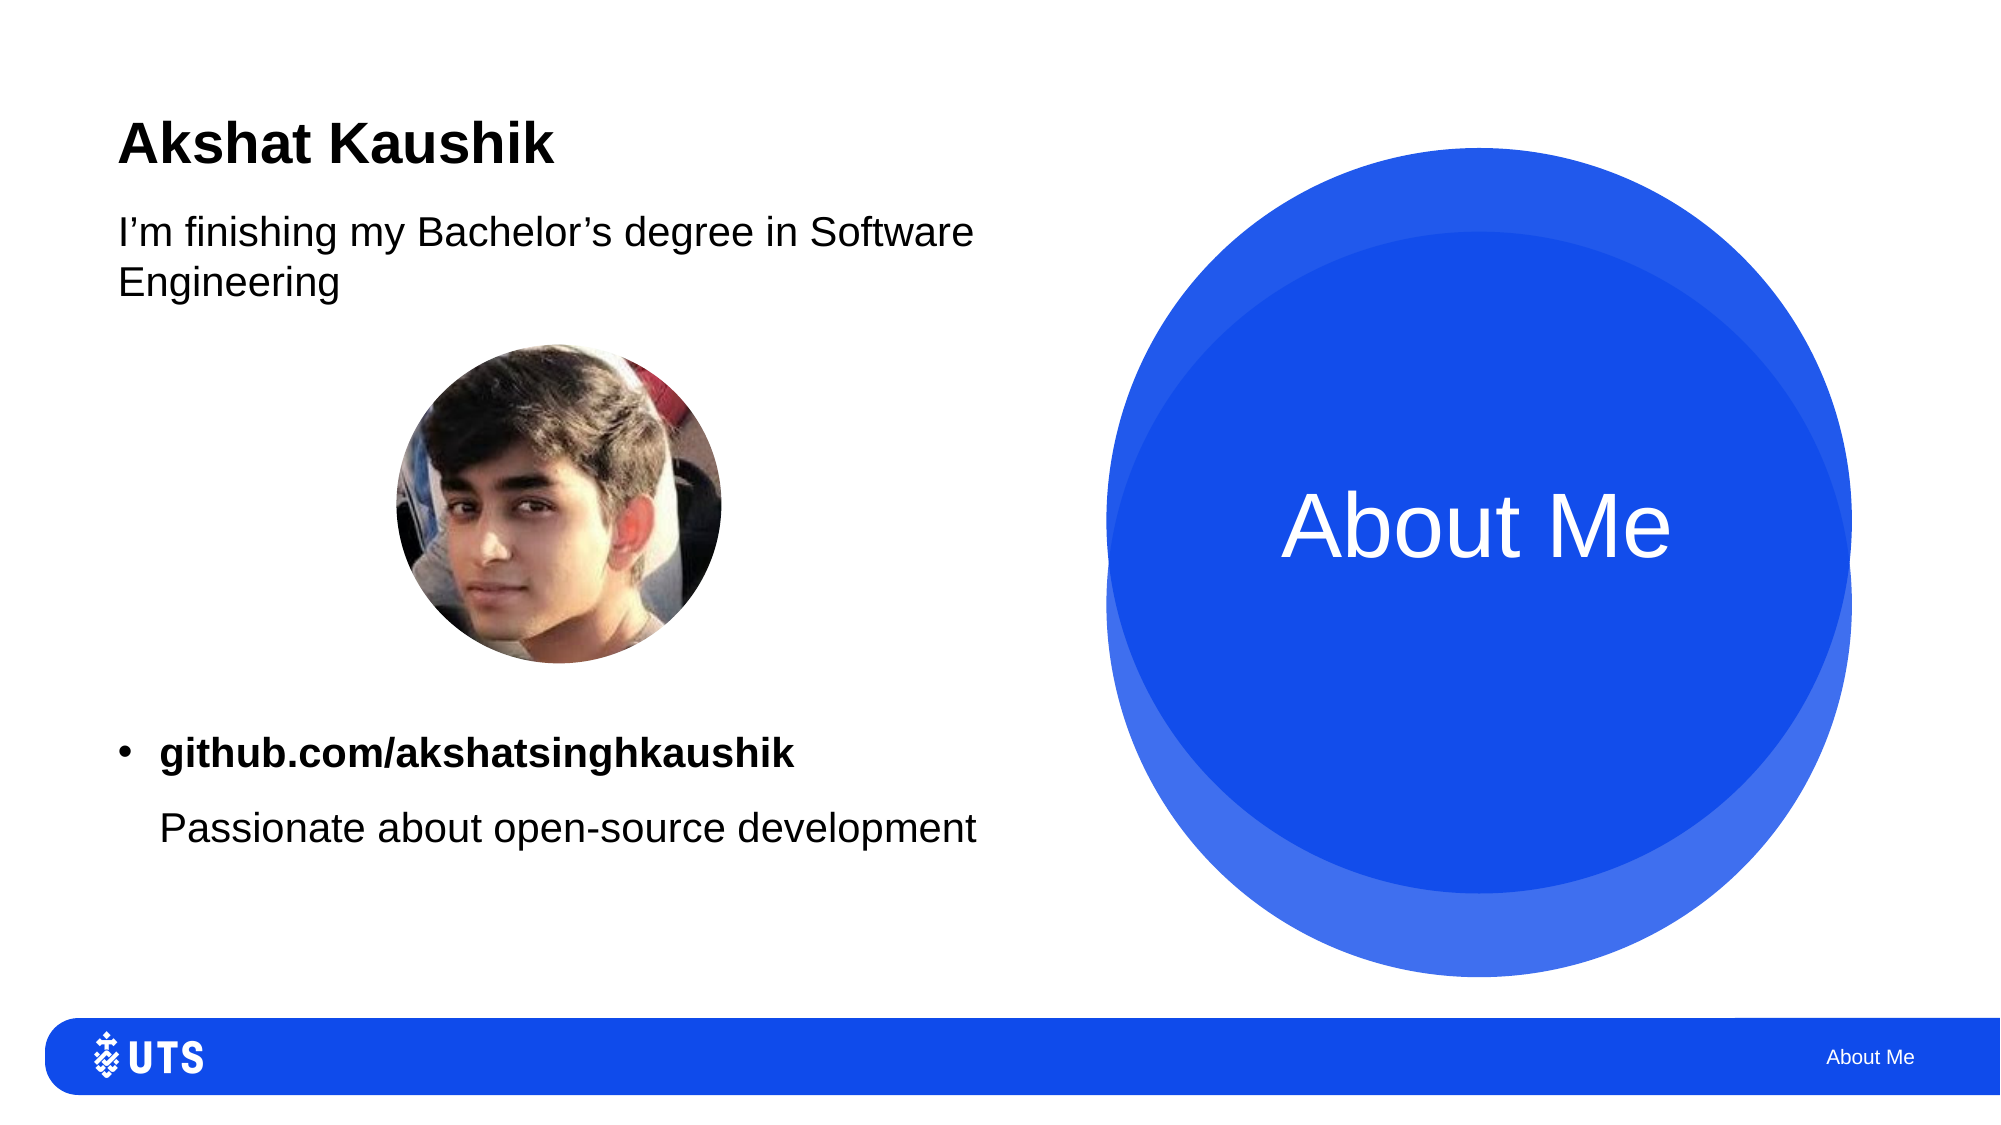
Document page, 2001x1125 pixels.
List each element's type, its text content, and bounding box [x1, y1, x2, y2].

picture [396, 344, 722, 664]
footer About Me [1043, 1026, 1930, 1086]
subtitle About Me [1104, 231, 1851, 824]
list Akshat Kaushik I’m finishing my Bachelor’s degree in Software Engineering github.com/akshatsinghkaushik Passionate about open-source development [102, 98, 1080, 999]
title About Me [378, 66, 1622, 198]
picture [94, 1031, 203, 1078]
